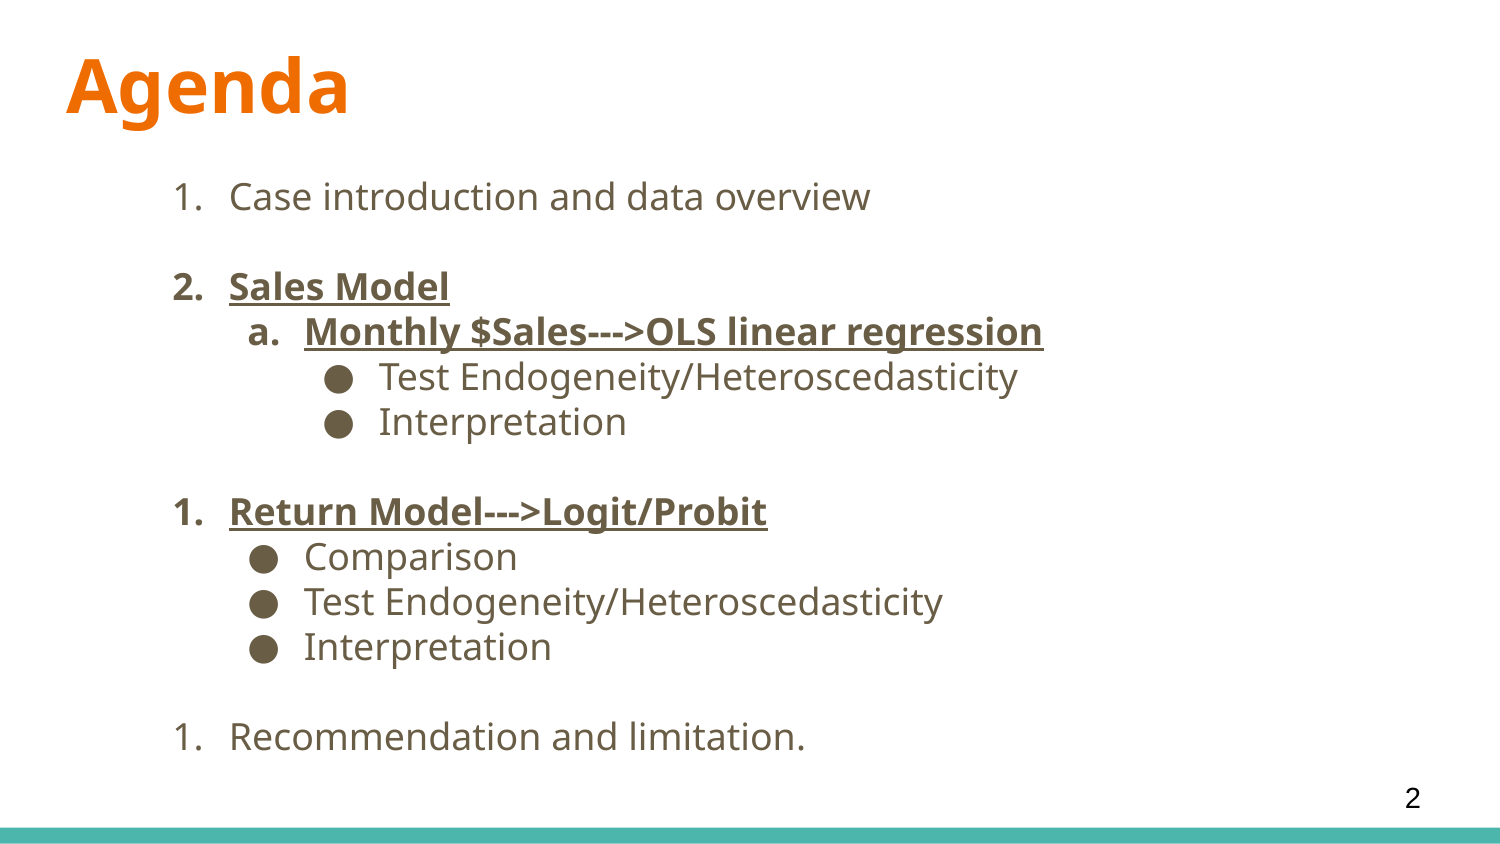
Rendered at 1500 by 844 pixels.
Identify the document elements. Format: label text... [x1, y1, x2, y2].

slide_number ‹#› [1389, 764, 1480, 830]
list Case introduction and data overview Sales Model Monthly $Sales--->OLS linear regression Test Endogeneity/Heteroscedasticity Interpretation Return Model--->Logit/Probit Comparison Test Endogeneity/Heteroscedasticity Interpretation Recommendation and limitation. [138, 157, 1278, 715]
title Agenda [51, 23, 1449, 140]
